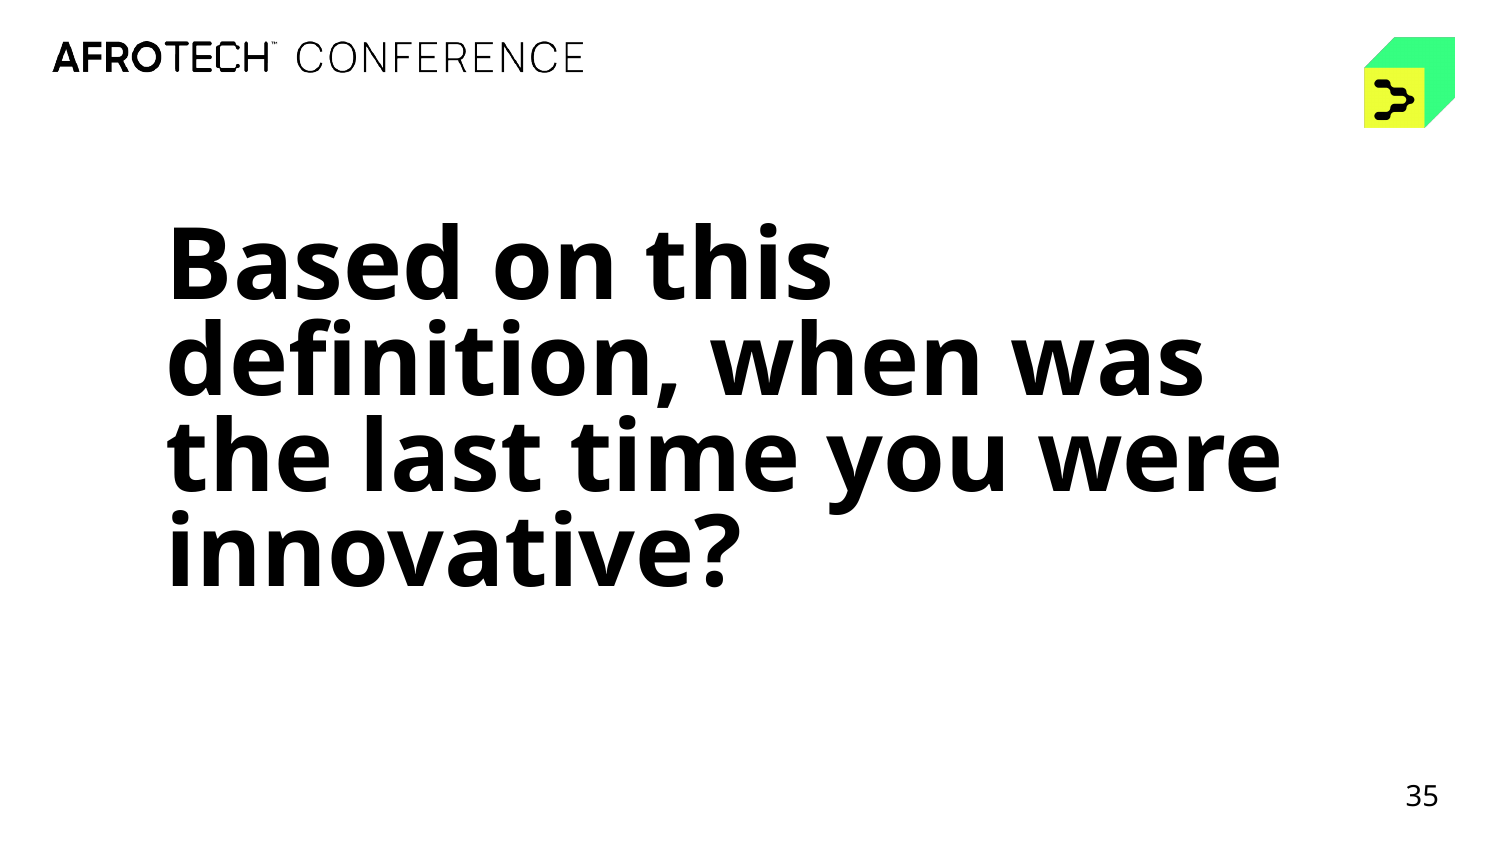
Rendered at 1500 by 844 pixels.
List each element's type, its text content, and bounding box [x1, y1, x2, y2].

text_box Based on this definition, when was the last time you were innovative? [150, 259, 1368, 569]
picture [1364, 37, 1455, 128]
picture [52, 41, 583, 73]
slide_number 35 [1377, 764, 1468, 830]
